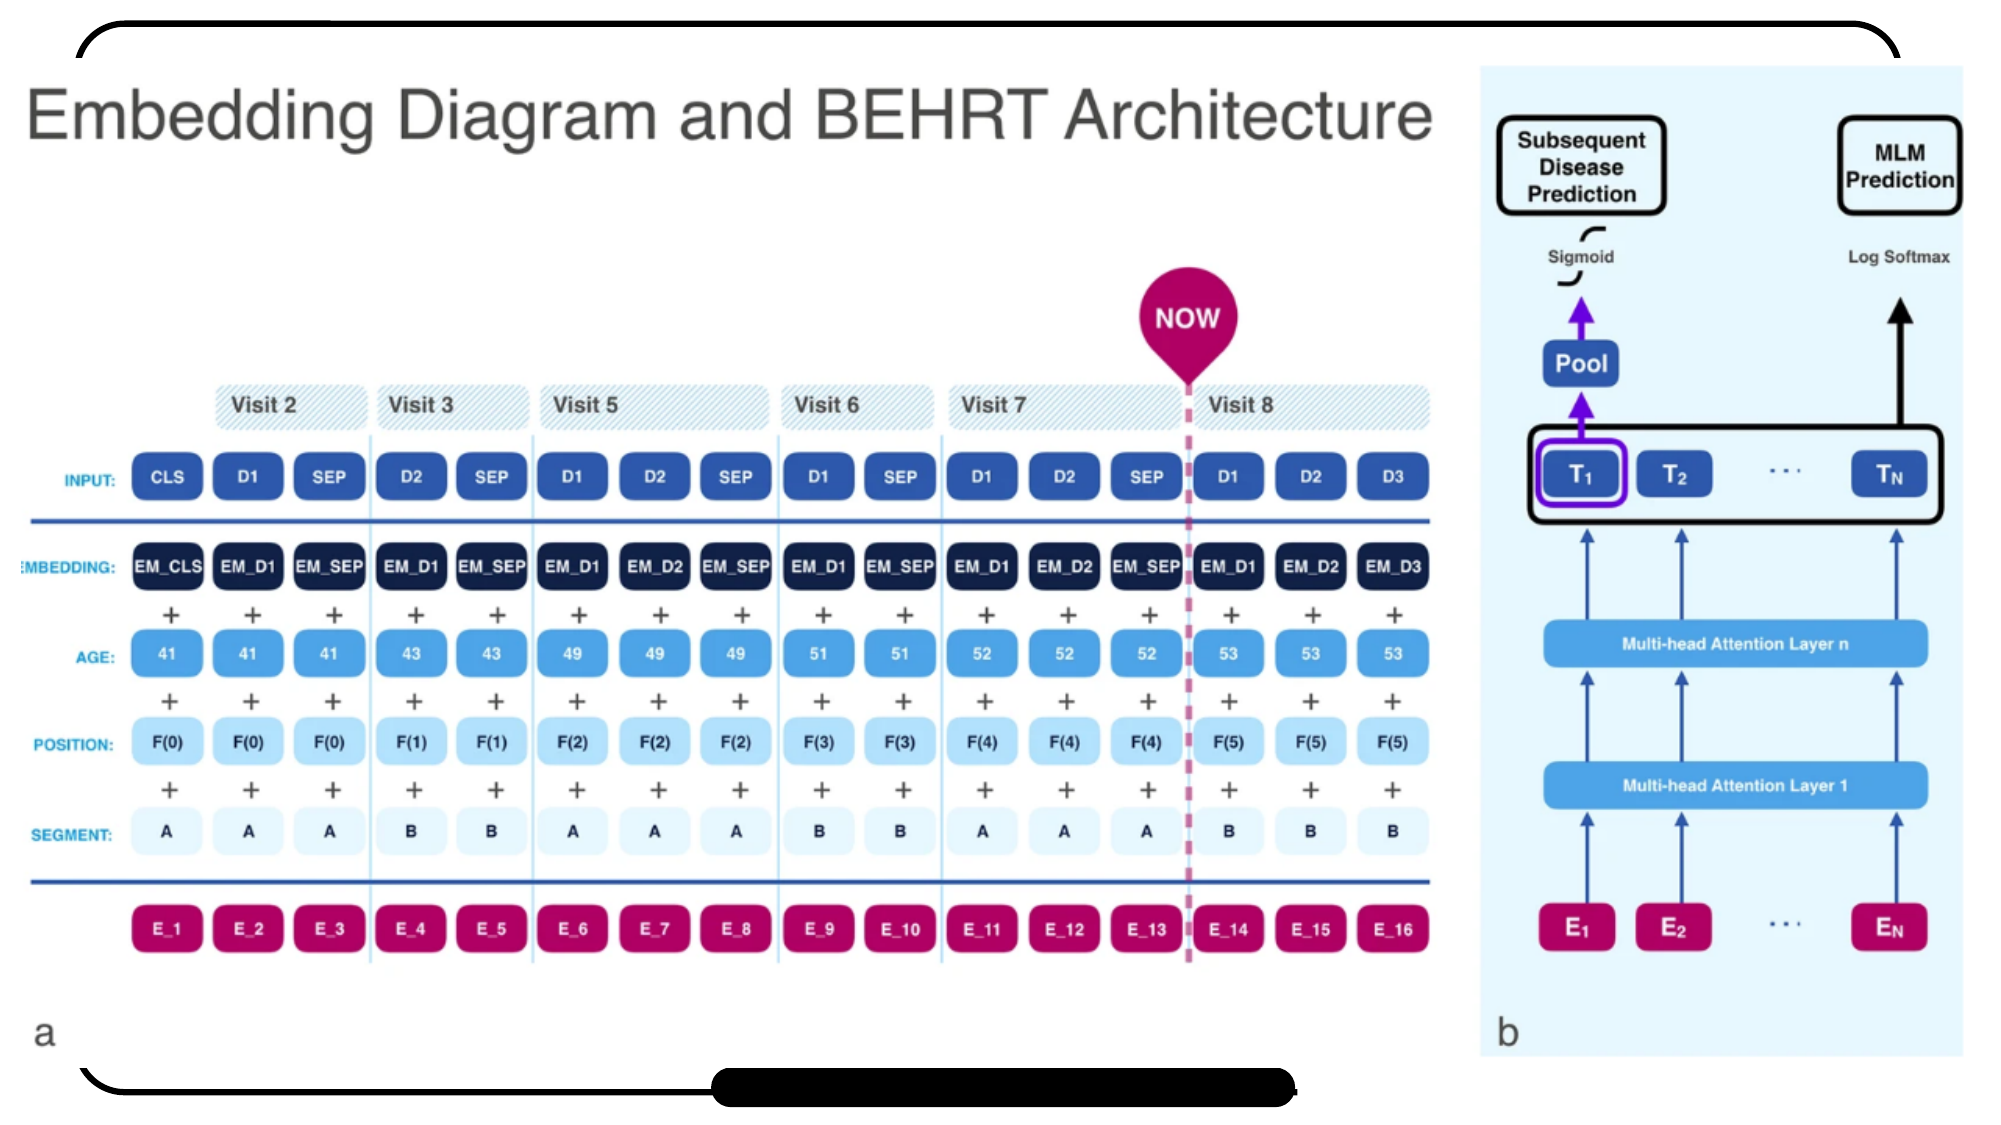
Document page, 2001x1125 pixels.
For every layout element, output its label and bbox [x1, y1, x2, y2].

picture [21, 58, 1981, 1068]
